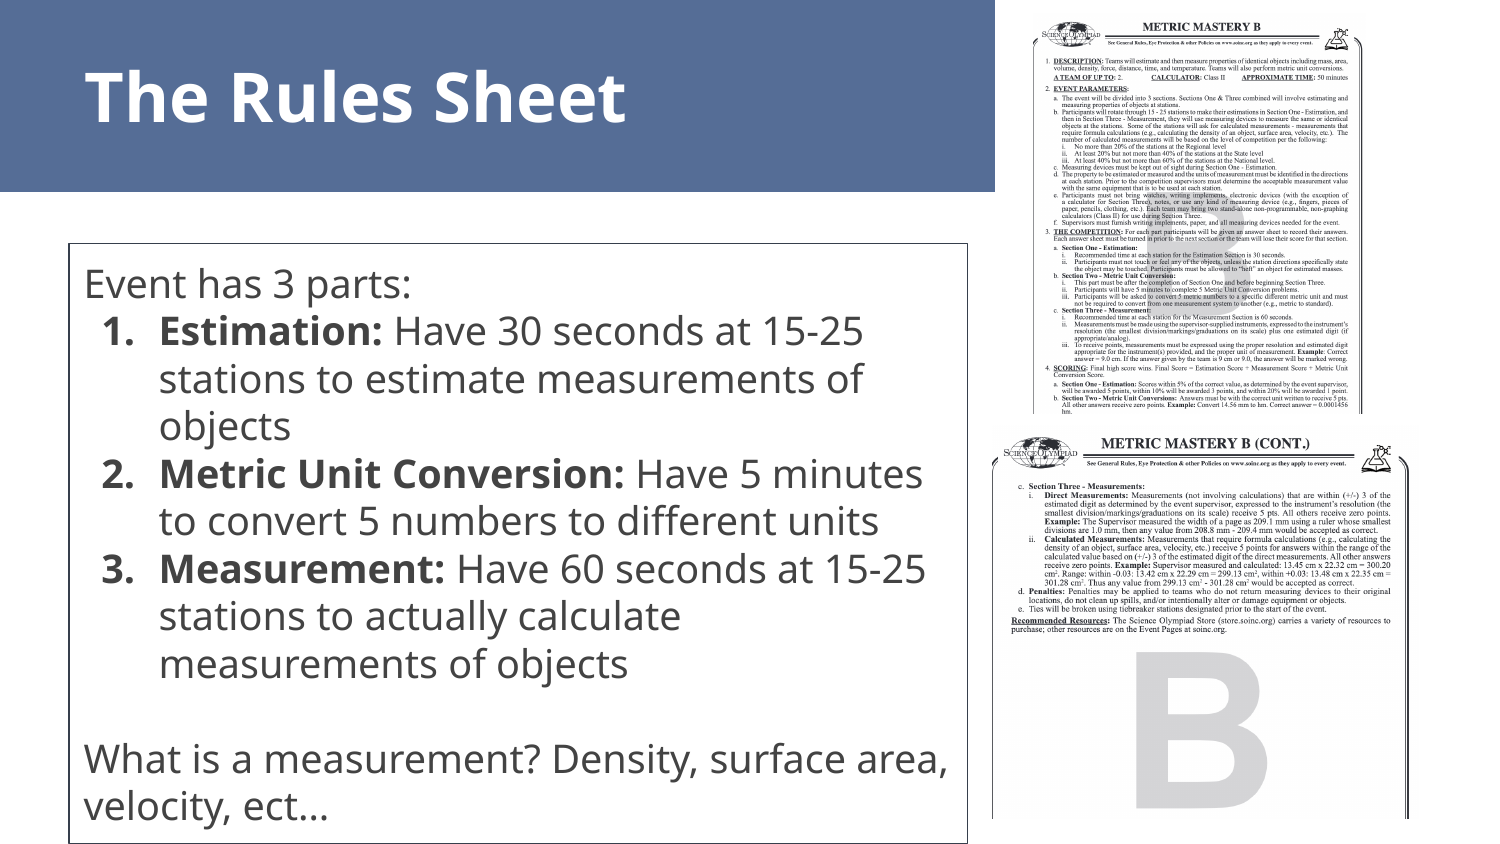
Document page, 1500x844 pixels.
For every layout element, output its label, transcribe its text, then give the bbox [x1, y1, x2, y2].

text_box [0, 0, 995, 192]
picture [1032, 13, 1367, 414]
title The Rules Sheet [69, 39, 824, 211]
picture [992, 424, 1420, 819]
text_box Event has 3 parts: Estimation: Have 30 seconds at 15-25 stations to estimate measurements of objects Metric Unit Conversion: Have 5 minutes to convert 5 numbers to different units Measurement: Have 60 seconds at 15-25 stations to actually calculate measurements of objects What is a measurement? Density, surface area, velocity, ect… [68, 243, 968, 844]
